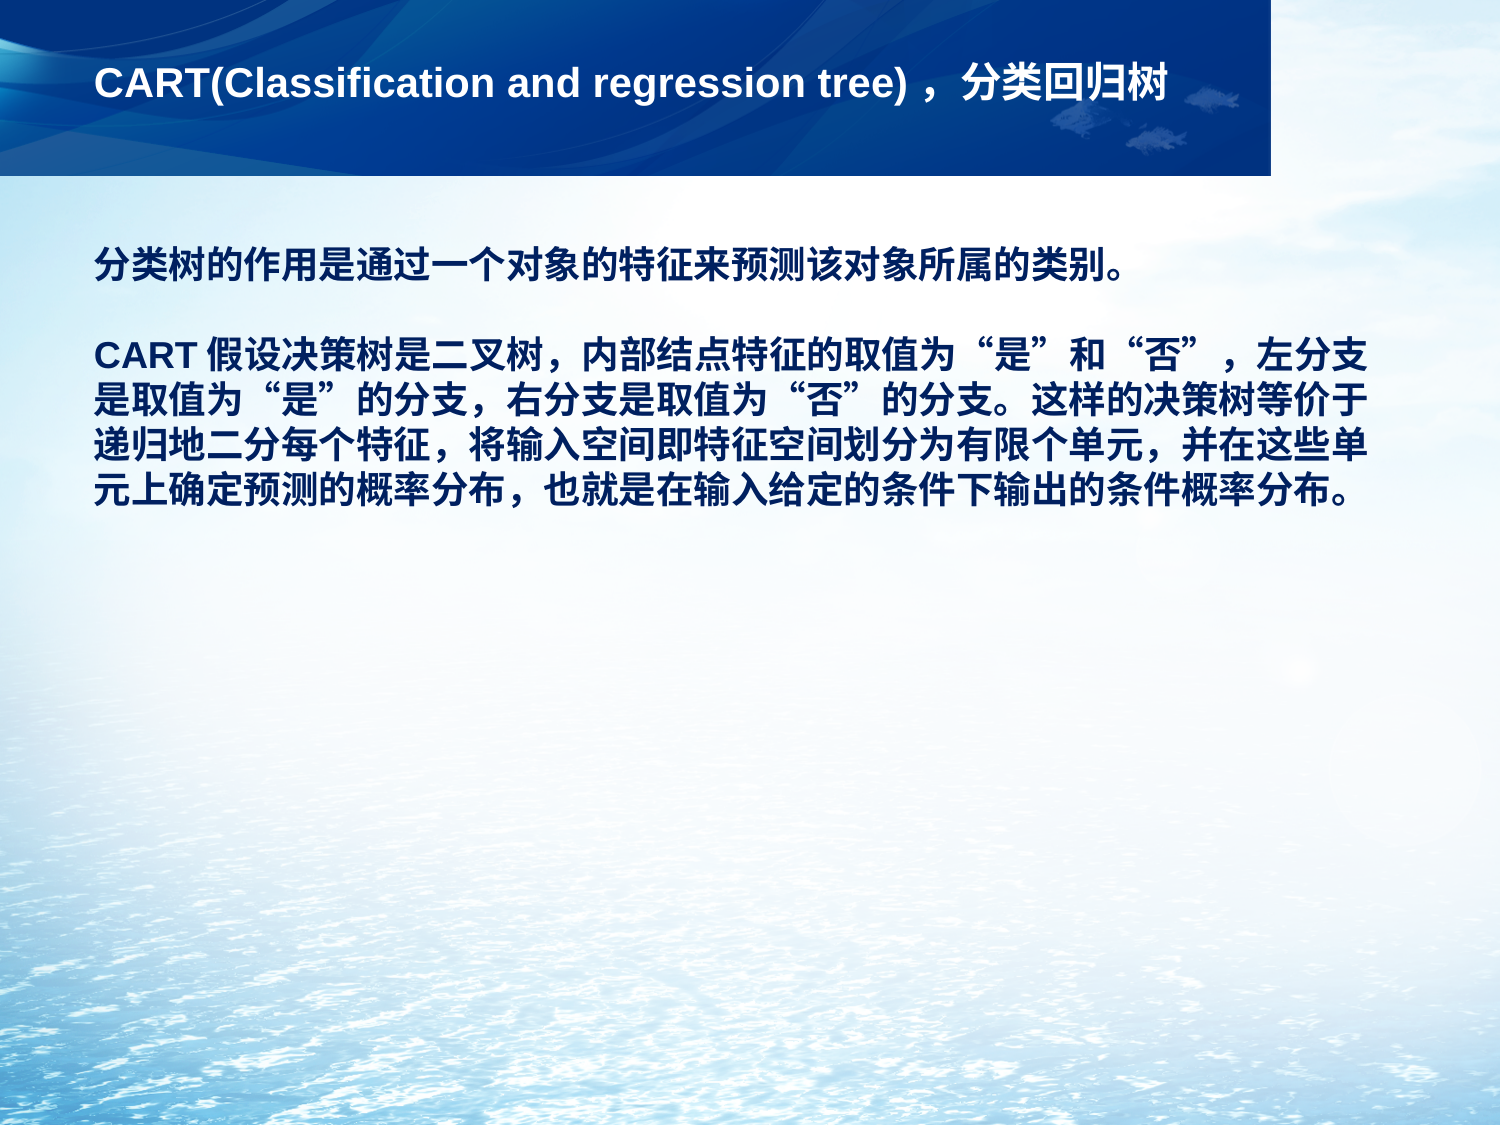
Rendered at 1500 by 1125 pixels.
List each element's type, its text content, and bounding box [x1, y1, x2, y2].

picture [0, 0, 1500, 1125]
text_box CART(Classification and regression tree)，分类回归树 分类树的作用是通过一个对象的特征来预测该对象所属的类别。 CART假设决策树是二叉树，内部结点特征的取值为“是”和“否”，左分支是取值为“是”的分支，右分支是取值为“否”的分支。这样的决策树等价于递归地二分每个特征，将输入空间即特征空间划分为有限个单元，并在这些单元上确定预测的概率分布，也就是在输入给定的条件下输出的条件概率分布。 [79, 212, 1414, 505]
